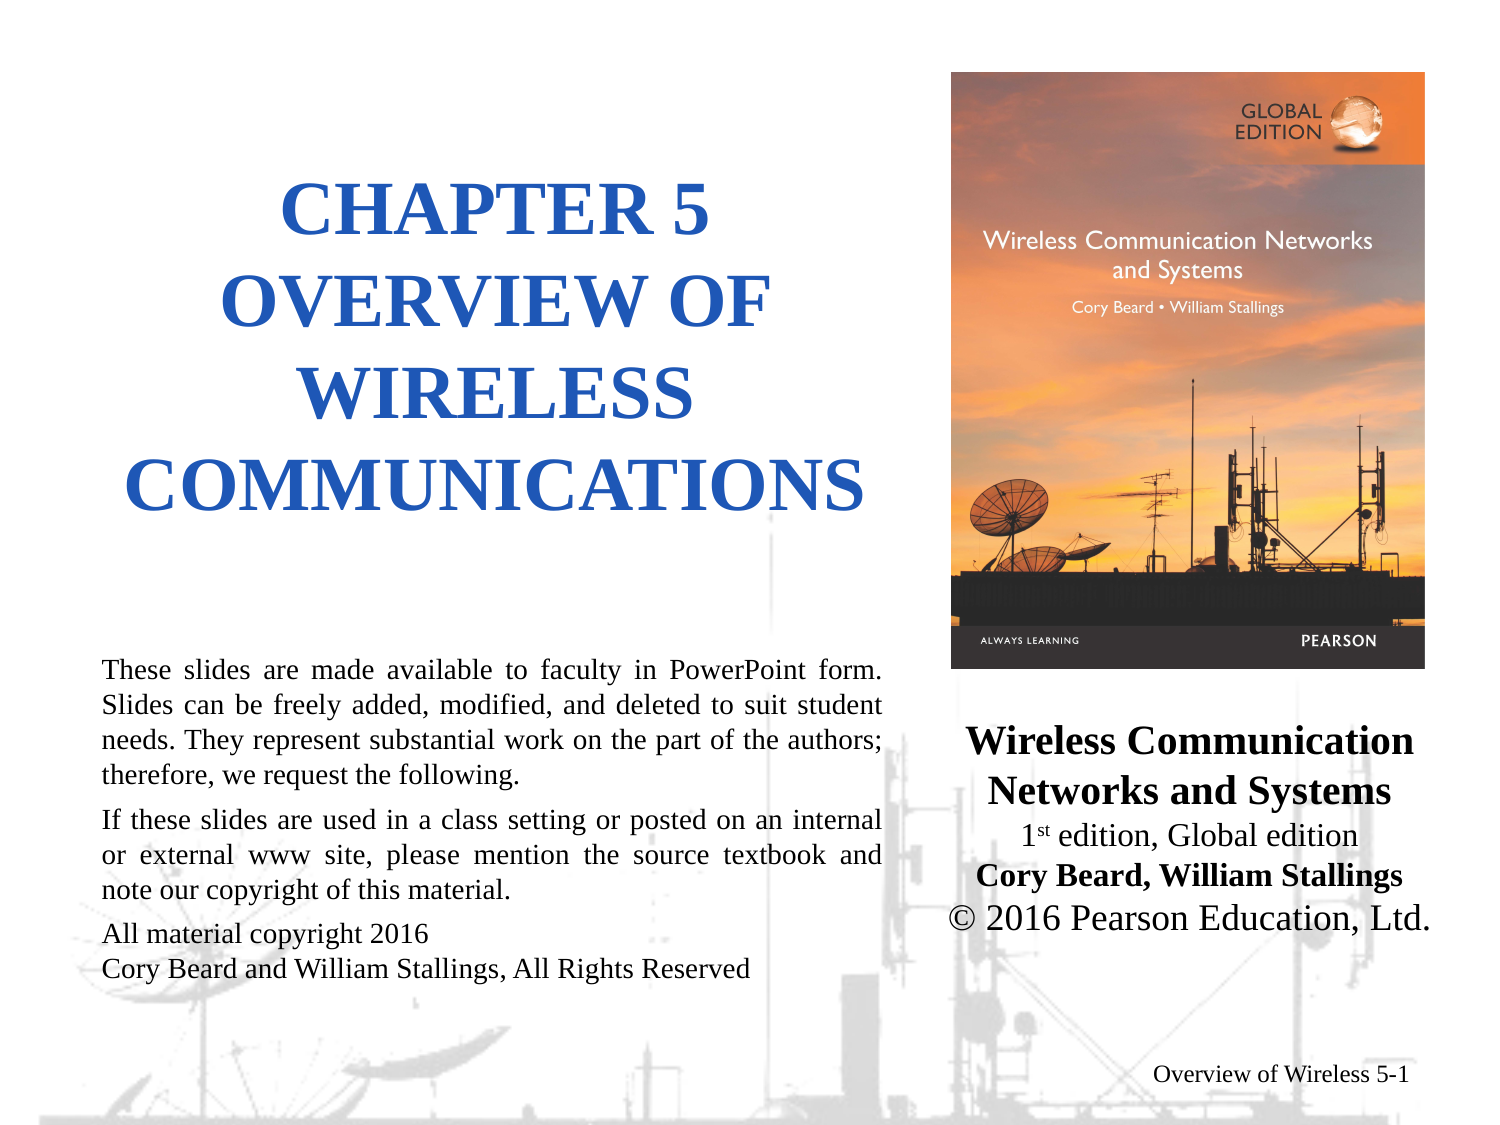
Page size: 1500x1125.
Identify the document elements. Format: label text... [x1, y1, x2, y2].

picture [951, 72, 1425, 669]
slide_number Overview of Wireless 5-1 [893, 1042, 1425, 1103]
title Chapter 5 overview of wireless communications [89, 146, 901, 537]
